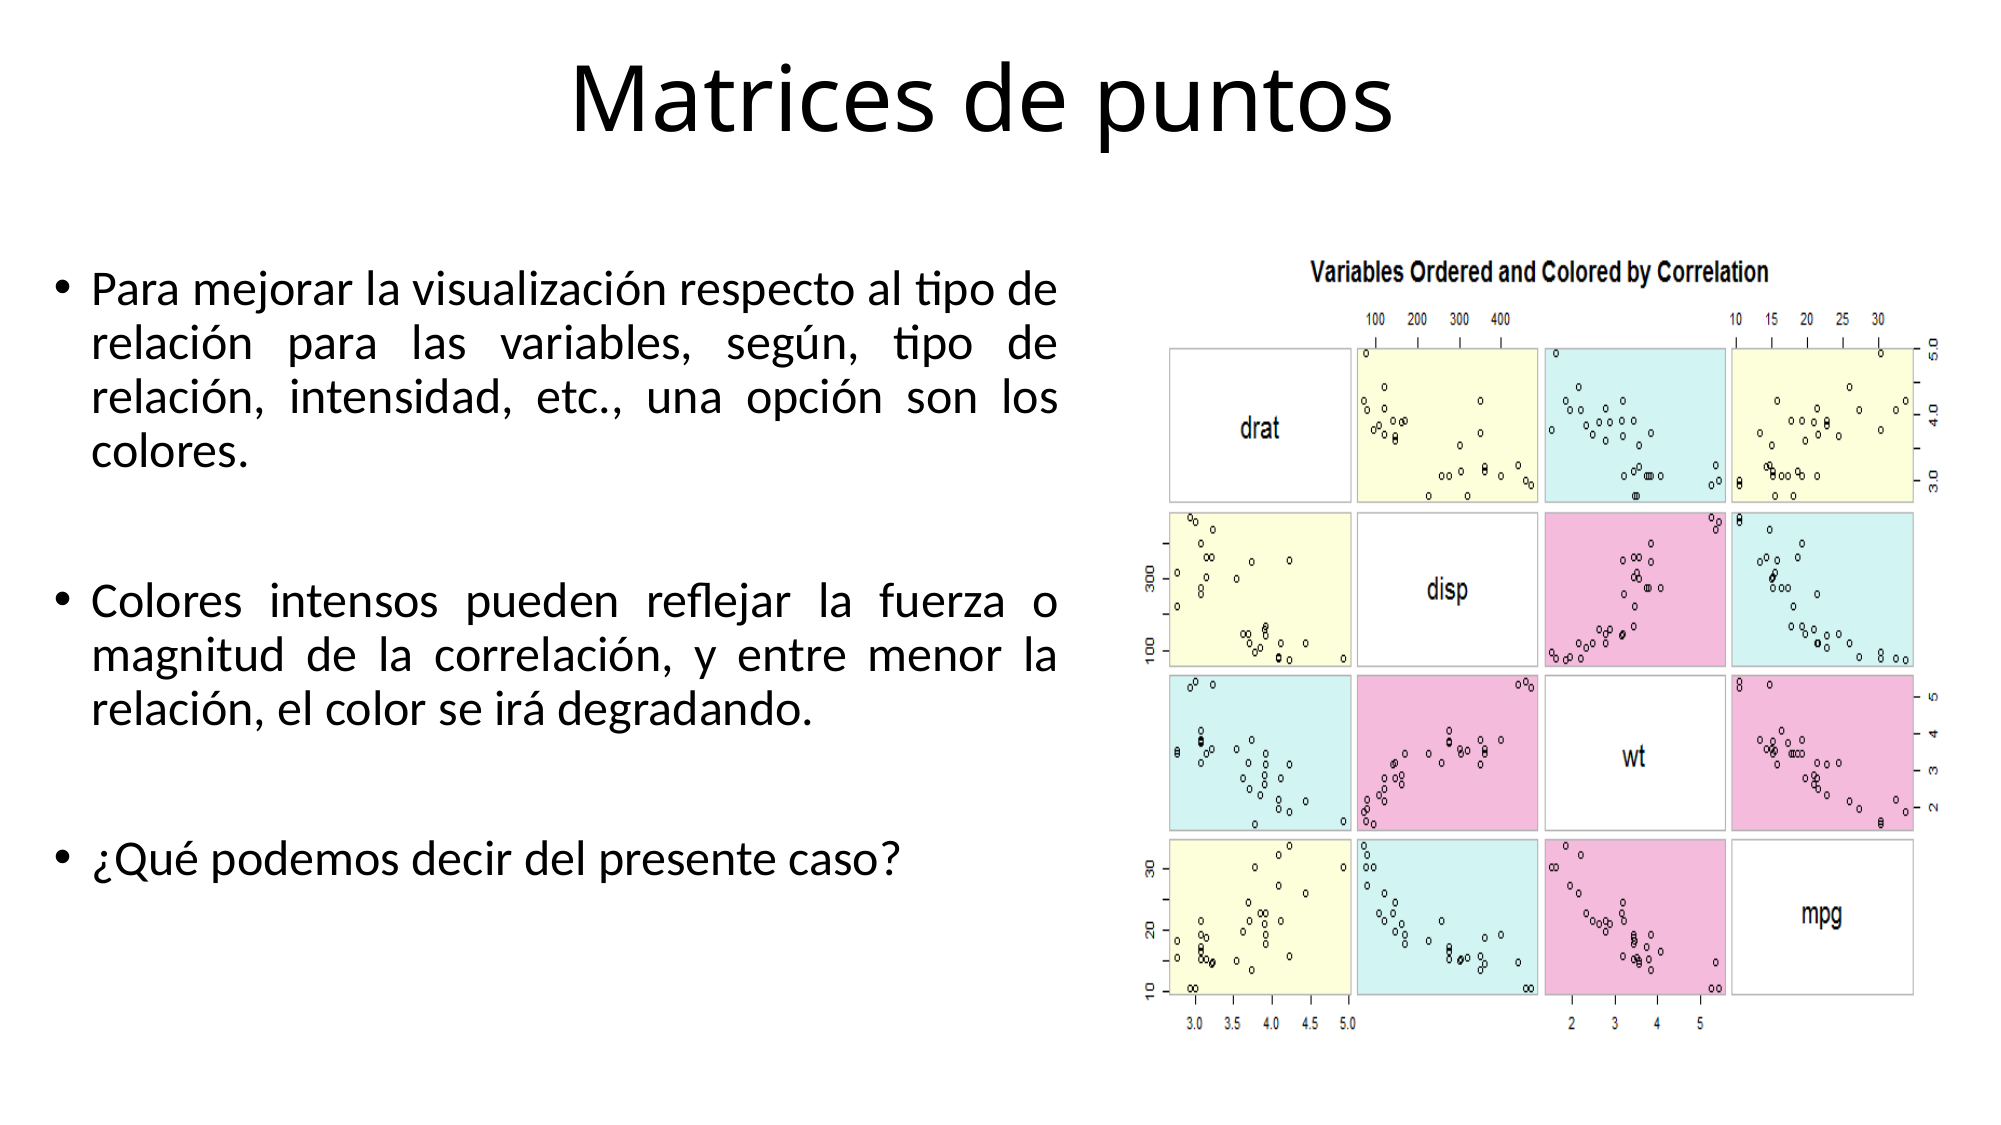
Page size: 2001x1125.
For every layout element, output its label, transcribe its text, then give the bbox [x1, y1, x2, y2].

list Para mejorar la visualización respecto al tipo de relación para las variables, según, tipo de relación, intensidad, etc., una opción son los colores. Colores intensos pueden reflejar la fuerza o magnitud de la correlación, y entre menor la relación, el color se irá degradando. ¿Qué podemos decir del presente caso? [38, 255, 1075, 1078]
title Matrices de puntos [120, 35, 1846, 168]
picture [1112, 227, 1971, 1078]
